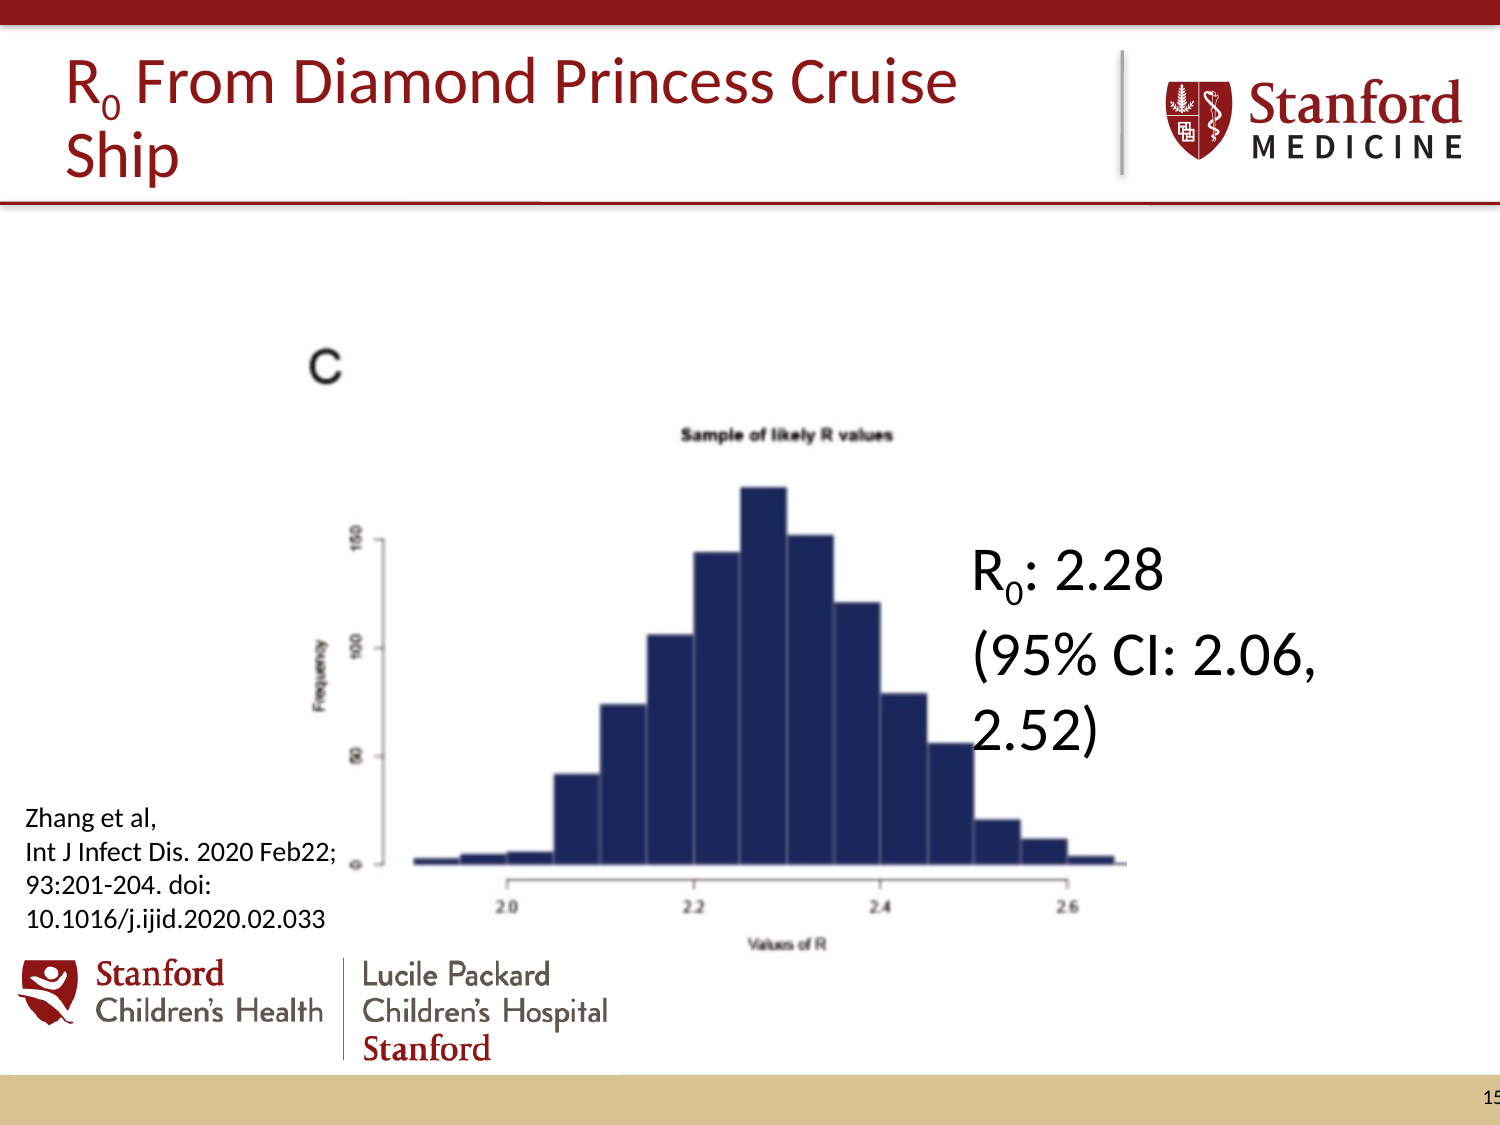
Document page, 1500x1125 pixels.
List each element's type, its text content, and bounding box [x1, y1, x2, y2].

picture [1162, 74, 1466, 163]
text_box R0: 2.28 (95% CI: 2.06, 2.52) [1132, 520, 1475, 771]
text_box Zhang et al, Int J Infect Dis. 2020 Feb22; 93:201-204. doi: 10.1016/j.ijid.2020.02.033 [10, 792, 300, 942]
picture [12, 343, 1127, 1075]
title R0 From Diamond Princess Cruise Ship [50, 110, 1100, 200]
